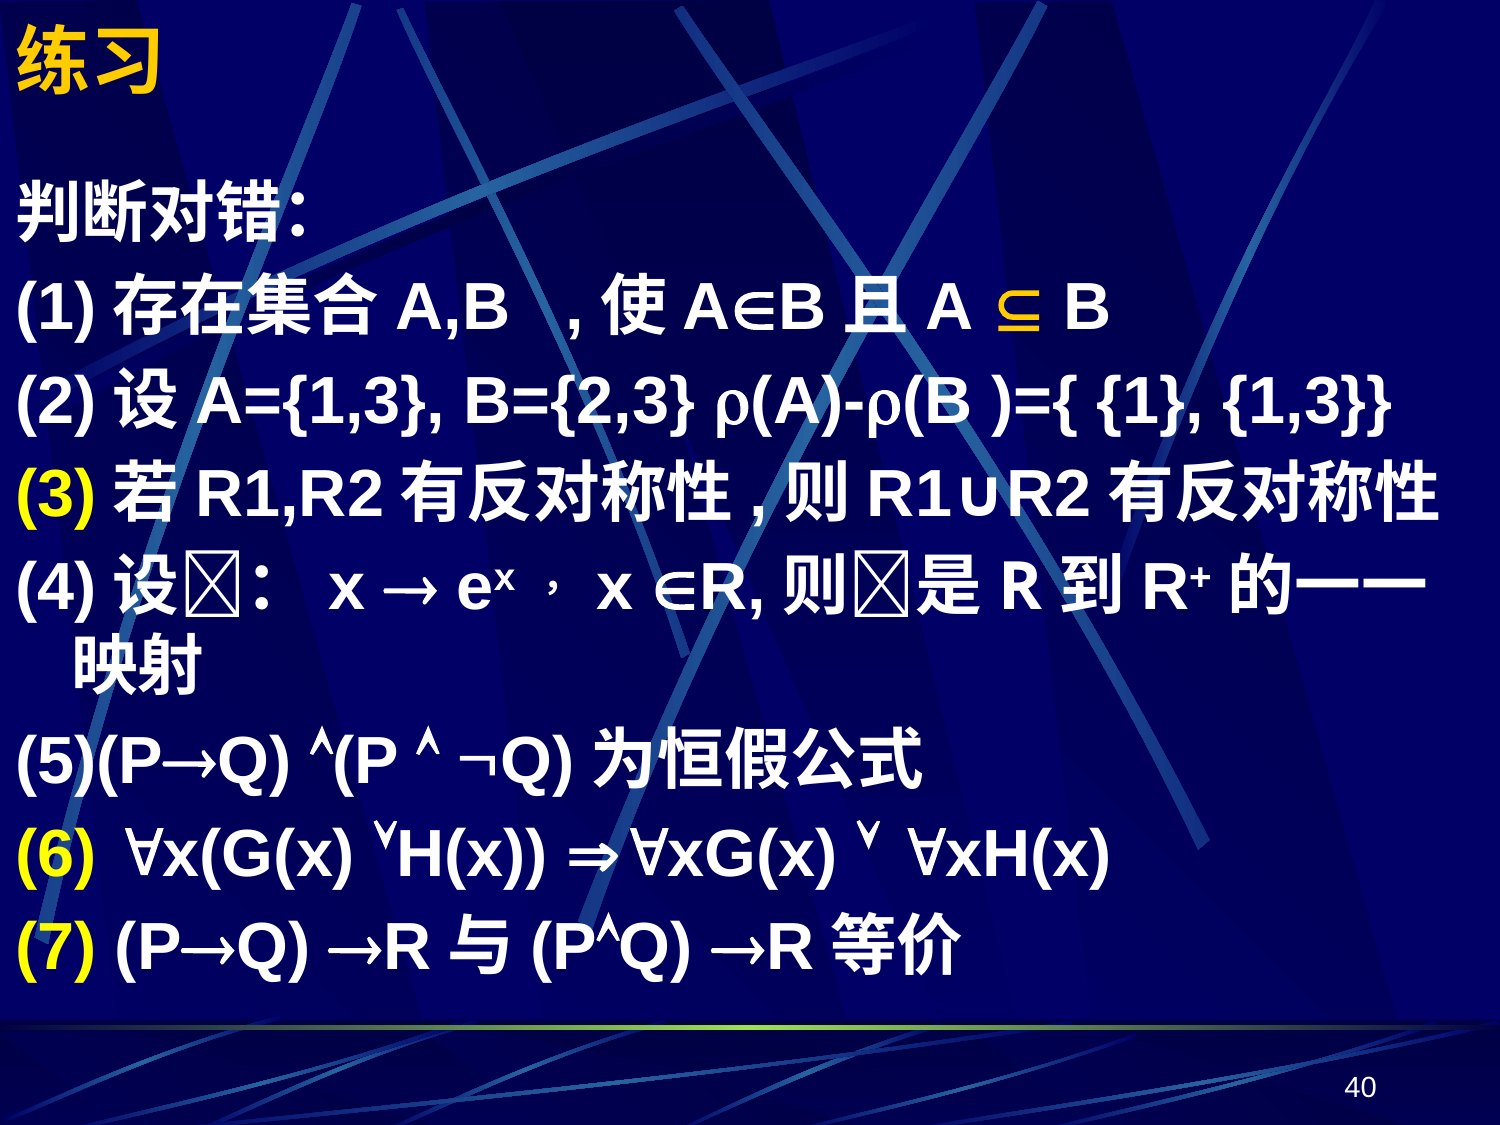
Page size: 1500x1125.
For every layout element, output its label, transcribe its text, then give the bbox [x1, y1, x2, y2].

footer [516, 1035, 993, 1111]
title 练习 [0, 5, 1351, 112]
list 判断对错： (1)存在集合A,B ,使AB且A  B (2)设A={1,3}, B={2,3} (A)-(B )={ {1}, {1,3}} (3)若R1,R2有反对称性,则R1∪R2有反对称性 (4)设：x  ex ，x R,则是R到R+的一一映射 (5)(PQ) (P  Q)为恒假公式 (6) x(G(x) H(x)) xG(x)  xH(x) (7) (PQ) R与(PQ) R等价 [0, 162, 1500, 1025]
slide_number 40 [1079, 1035, 1393, 1111]
